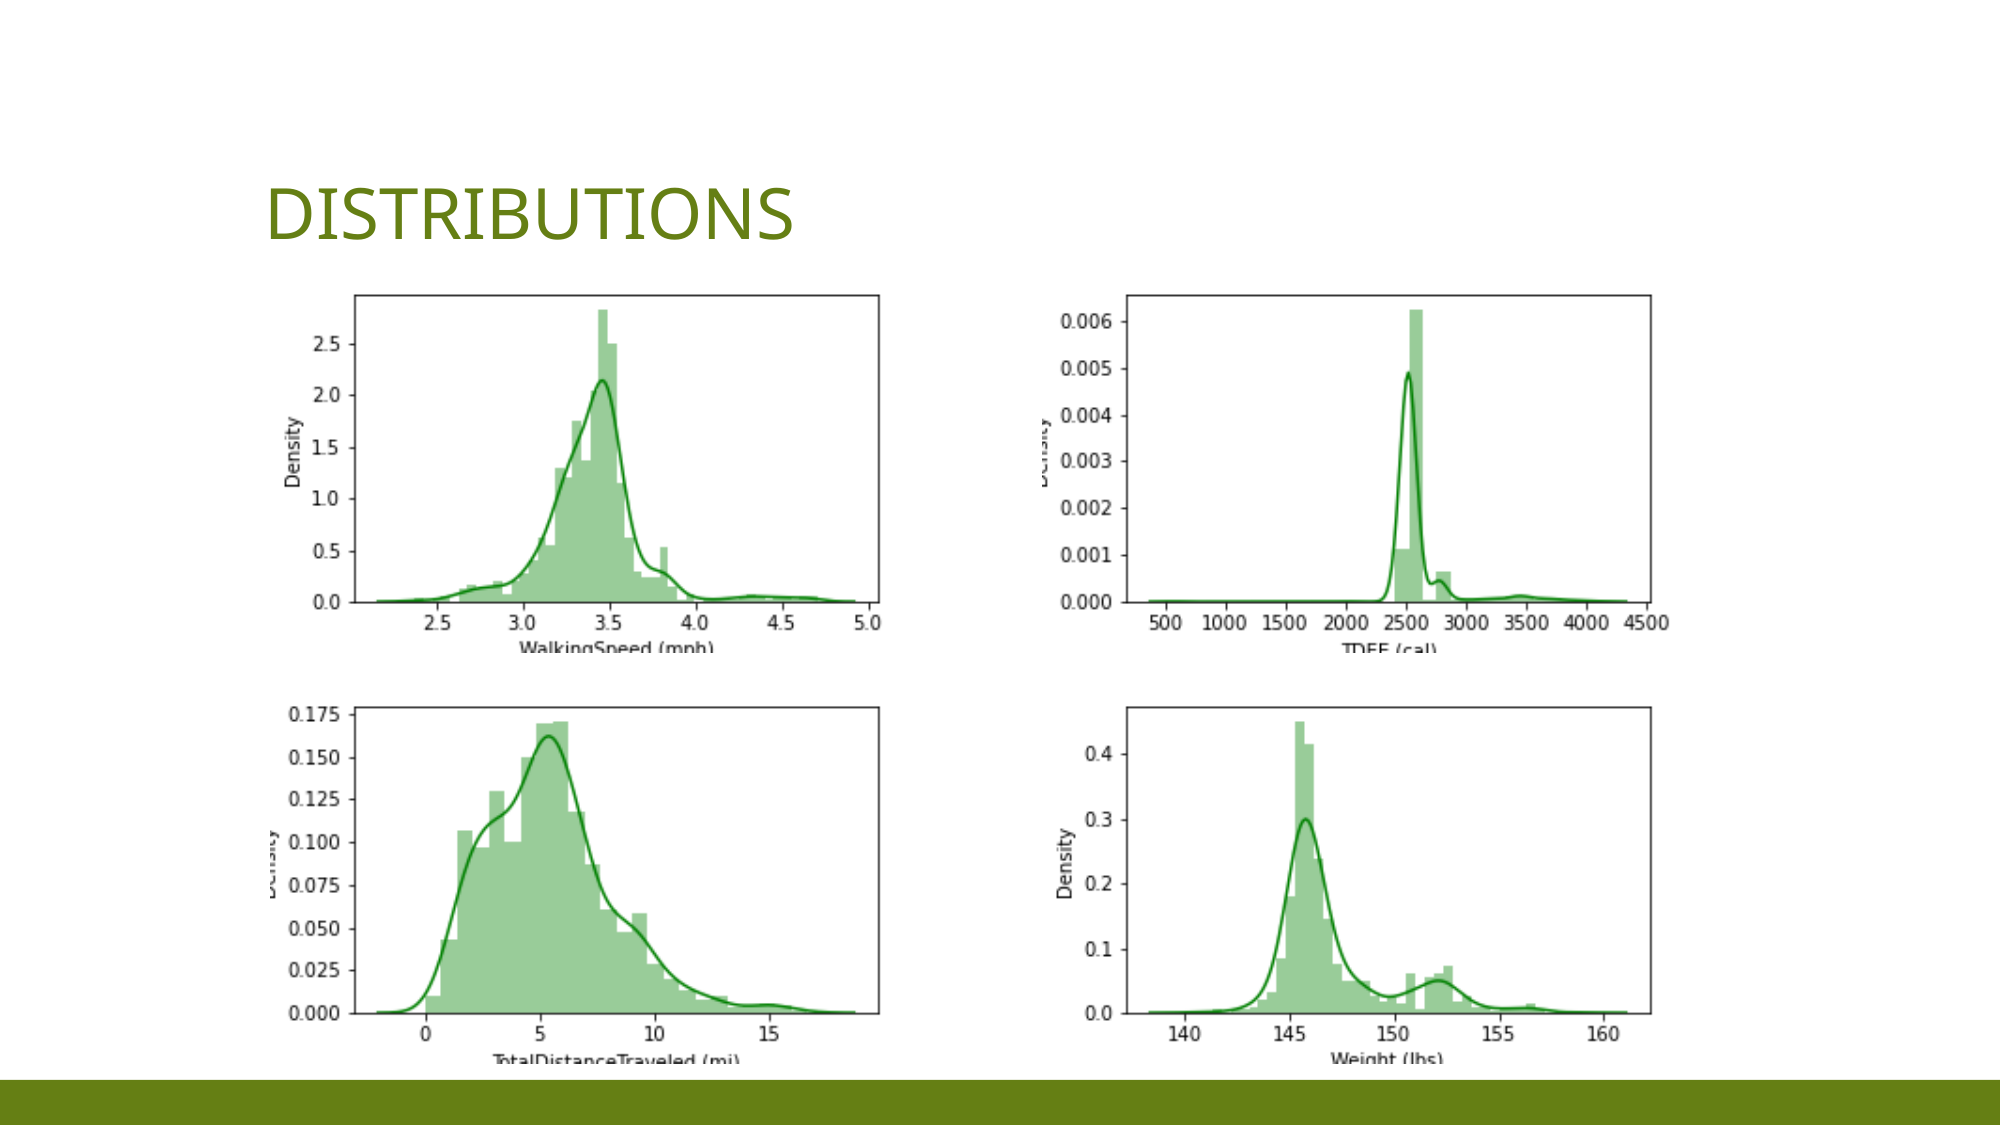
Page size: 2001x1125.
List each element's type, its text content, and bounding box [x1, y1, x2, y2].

picture [269, 658, 946, 1064]
picture [1042, 246, 1718, 653]
title Distributions [249, 75, 1750, 263]
picture [269, 246, 946, 653]
picture [1042, 658, 1718, 1064]
